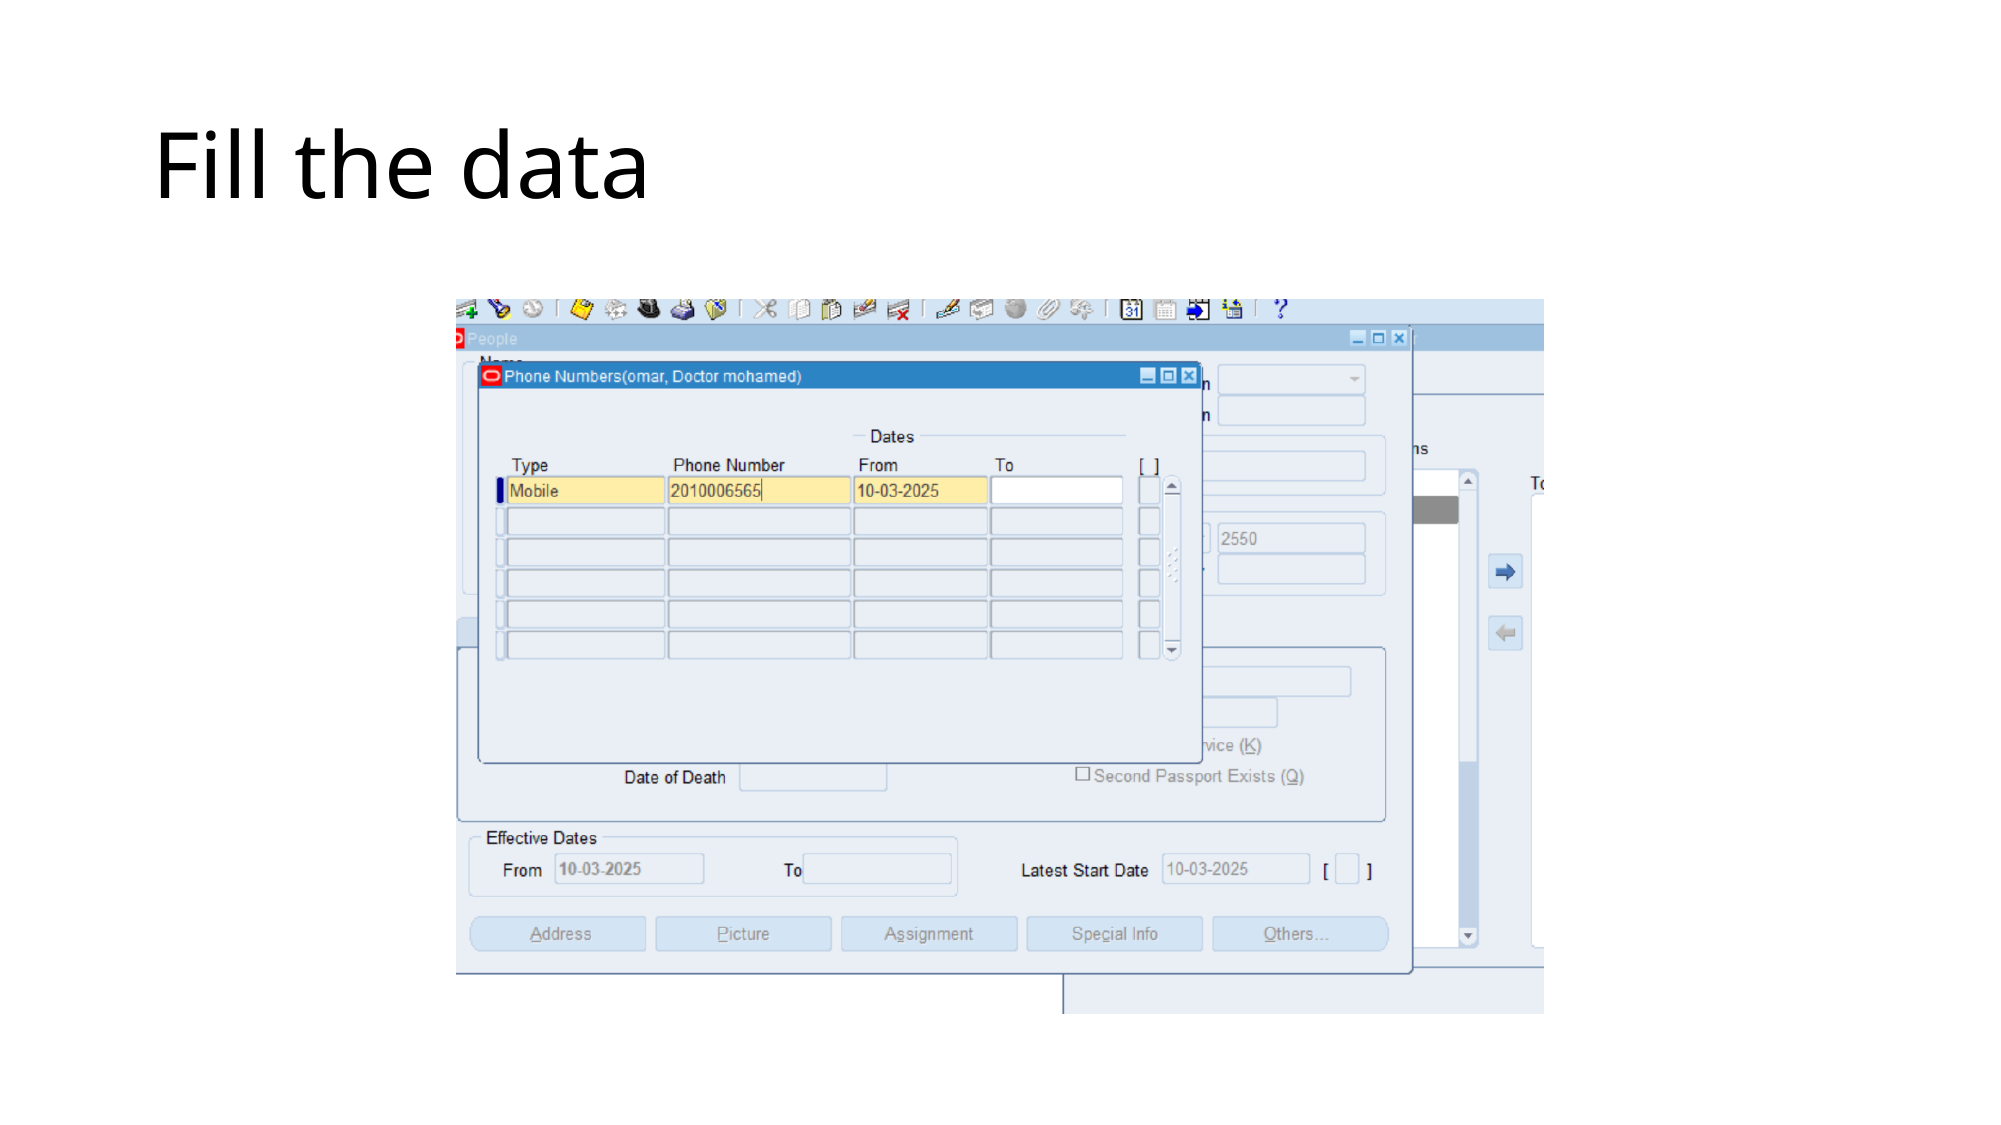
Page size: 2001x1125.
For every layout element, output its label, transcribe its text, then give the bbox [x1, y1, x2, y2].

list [455, 298, 1545, 1014]
title Fill the data [137, 59, 1863, 278]
